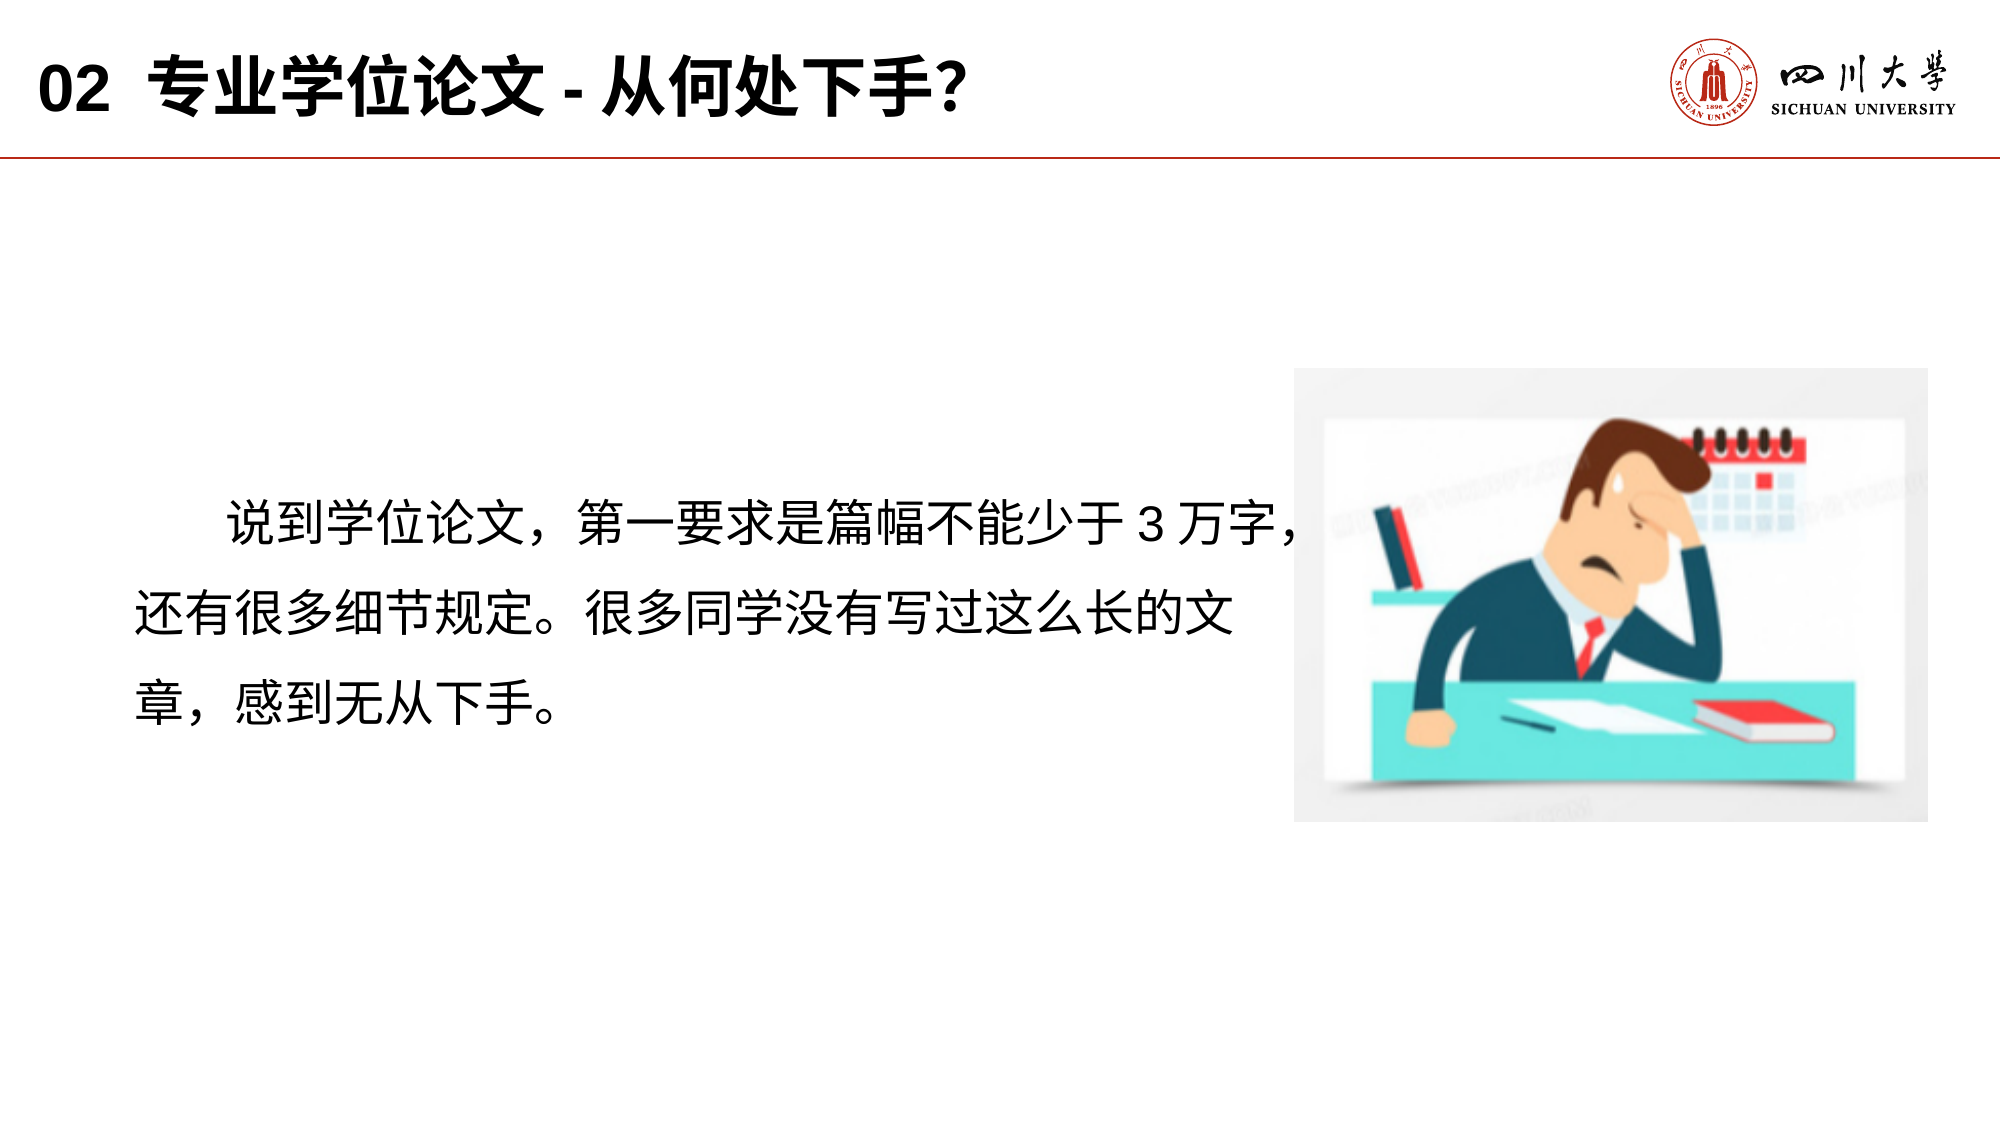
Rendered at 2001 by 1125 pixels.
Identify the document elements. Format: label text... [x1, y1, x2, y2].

text_box 说到学位论文，第一要求是篇幅不能少于3万字，还有很多细节规定。很多同学没有写过这么长的文章，感到无从下手。 [119, 453, 1294, 784]
list 02 专业学位论文-从何处下手？ [37, 46, 1022, 133]
picture [1294, 368, 1928, 822]
